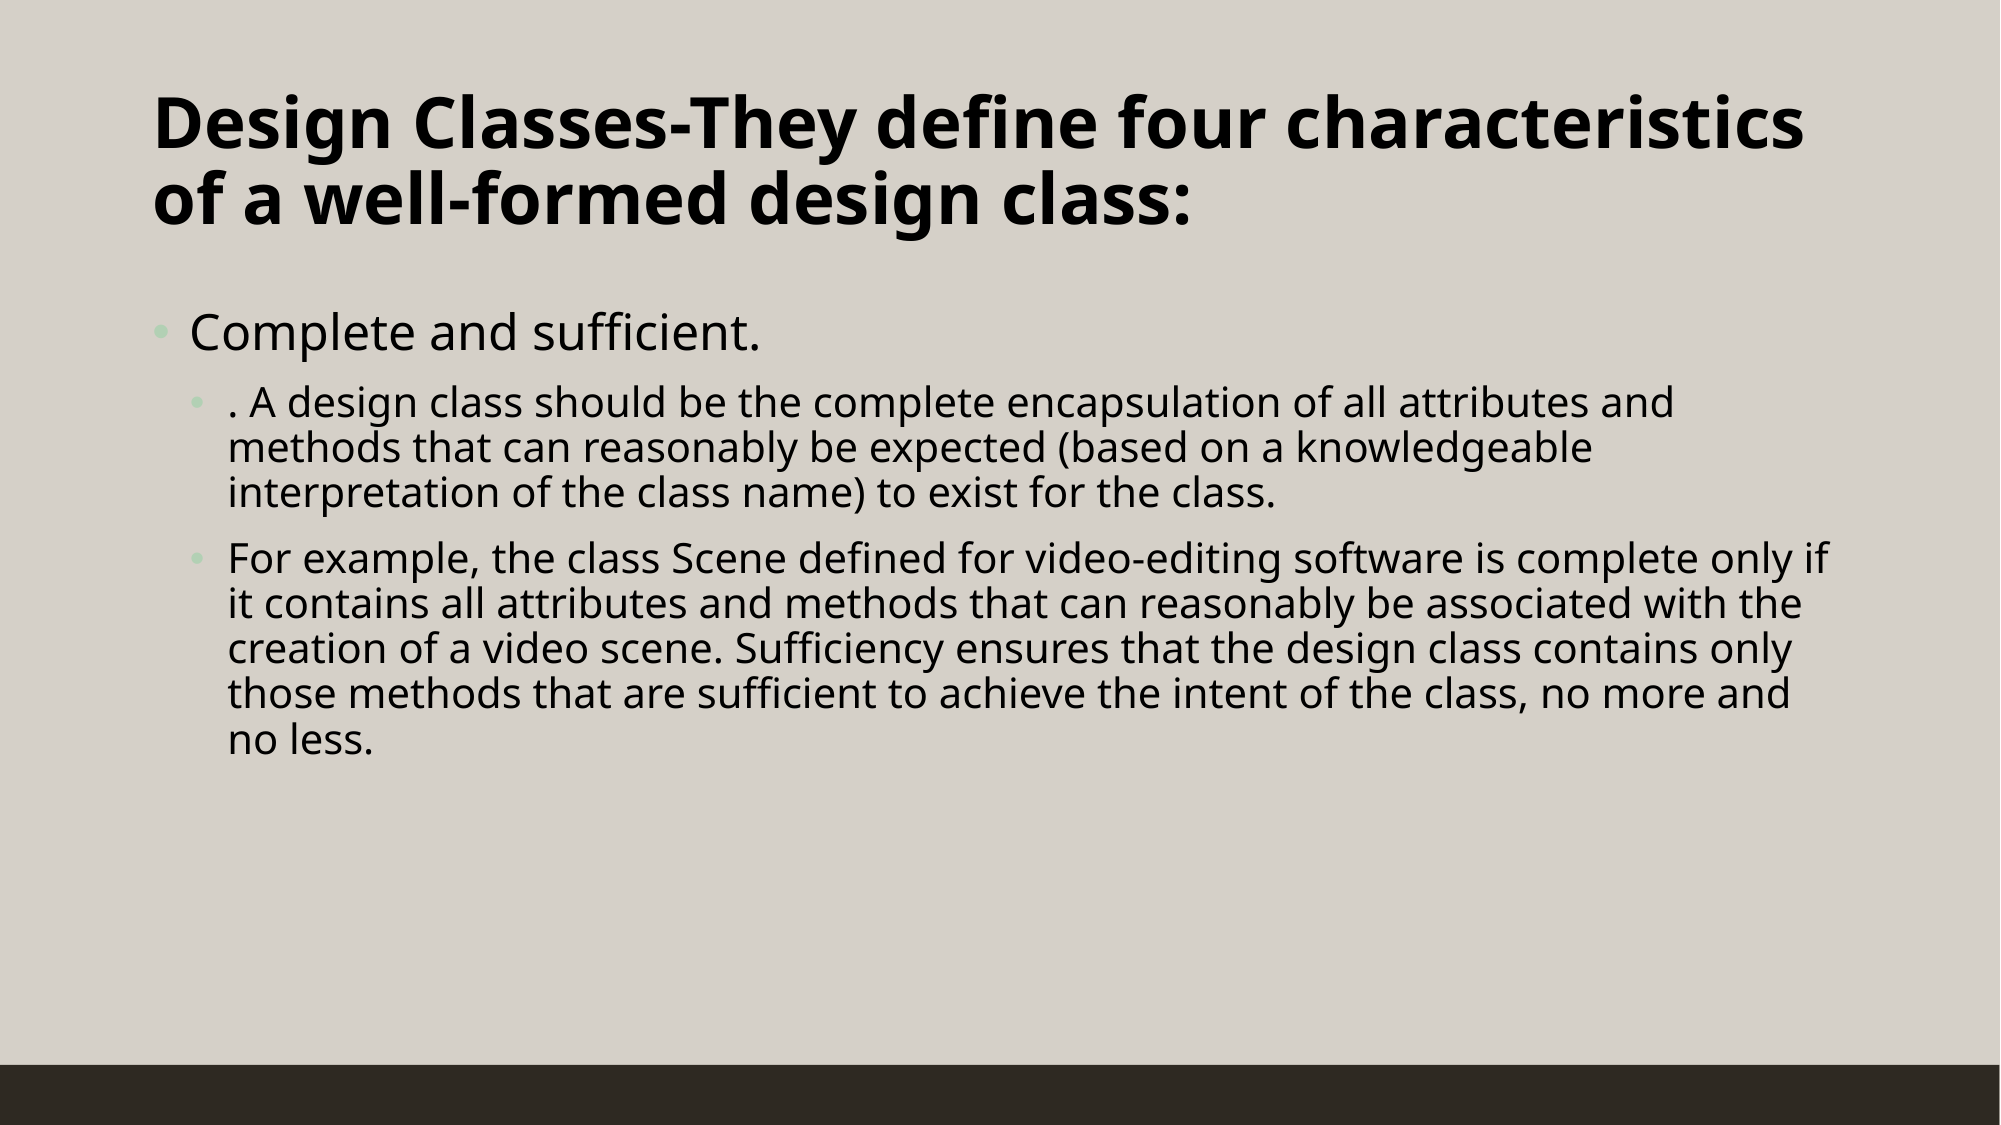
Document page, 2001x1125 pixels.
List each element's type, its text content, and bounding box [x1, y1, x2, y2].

list Complete and sufficient. . A design class should be the complete encapsulation of all attributes and methods that can reasonably be expected (based on a knowledgeable interpretation of the class name) to exist for the class. For example, the class Scene defined for video-editing software is complete only if it contains all attributes and methods that can reasonably be associated with the creation of a video scene. Sufficiency ensures that the design class contains only those methods that are sufficient to achieve the intent of the class, no more and no less. [137, 299, 1863, 1014]
title Design Classes-They define four characteristics of a well-formed design class: [137, 59, 1863, 248]
